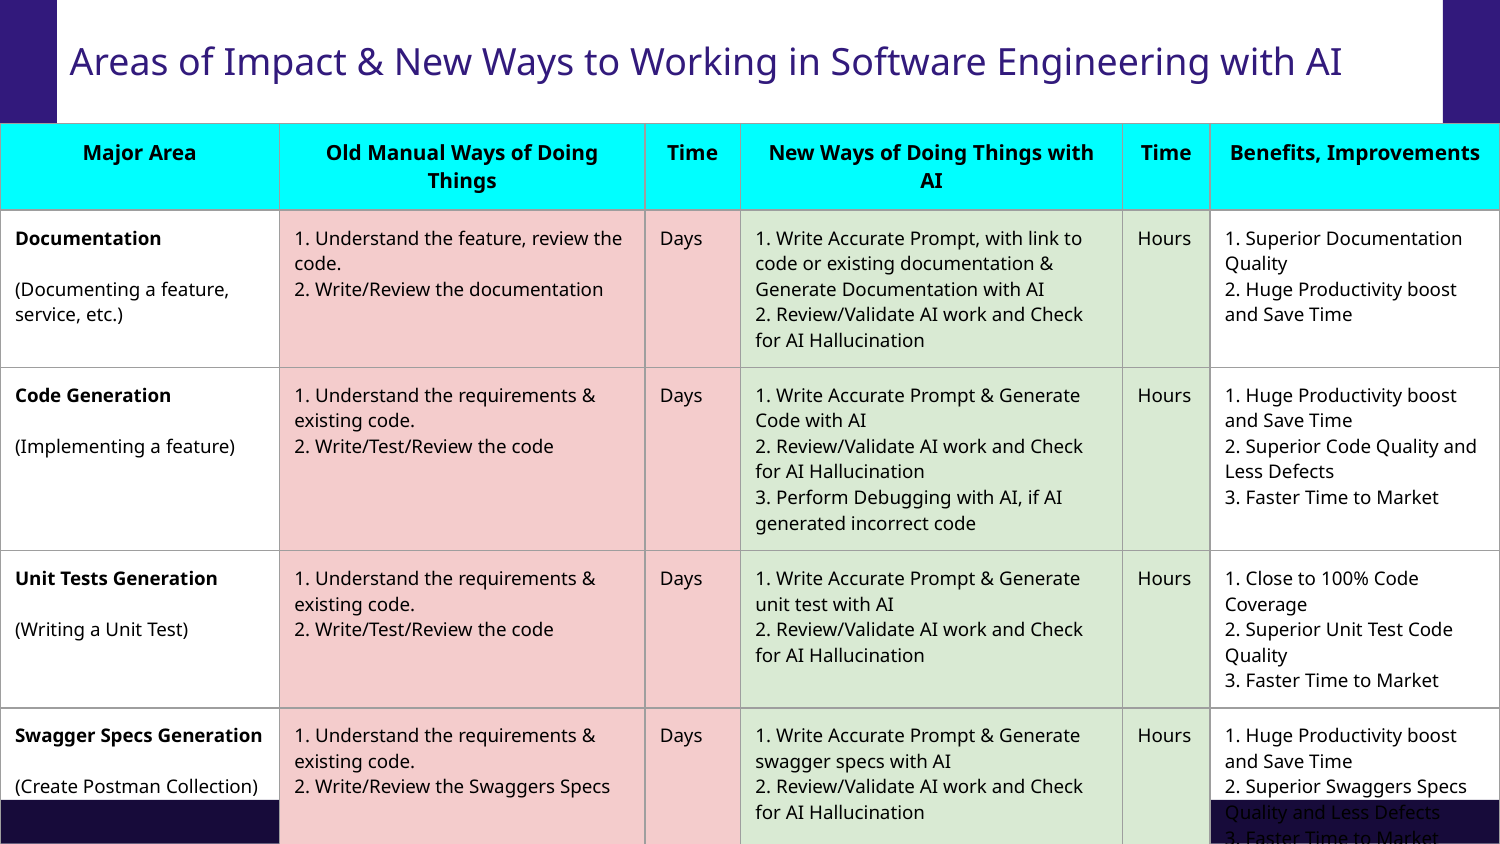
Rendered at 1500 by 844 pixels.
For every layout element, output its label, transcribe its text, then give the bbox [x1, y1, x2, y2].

table_cell 1. Write Accurate Prompt, with link to code or existing documentation & Generate Documentation with AI 2. Review/Validate AI work and Check for AI Hallucination [741, 211, 1122, 367]
title Areas of Impact & New Ways to Working in Software Engineering with AI [54, 0, 1446, 88]
table_cell Hours [1123, 368, 1209, 550]
table_cell 1. Understand the requirements & existing code. 2. Write/Test/Review the code [280, 368, 644, 550]
table_cell 1. Understand the requirements & existing code. 2. Write/Test/Review the code [280, 551, 644, 707]
table_cell 1. Superior Documentation Quality 2. Huge Productivity boost and Save Time [1211, 211, 1499, 367]
table_cell Days [646, 551, 740, 707]
table_cell Days [646, 211, 740, 367]
table_header Time [646, 124, 740, 209]
table_cell 1. Write Accurate Prompt & Generate Code with AI 2. Review/Validate AI work and Check for AI Hallucination 3. Perform Debugging with AI, if AI generated incorrect code [741, 368, 1122, 550]
table_header Old Manual Ways of Doing Things [280, 124, 644, 209]
table_cell Unit Tests Generation (Writing a Unit Test) [1, 551, 279, 707]
table_cell Hours [1123, 211, 1209, 367]
table_cell 1. Understand the requirements & existing code. 2. Write/Review the Swaggers Specs [280, 709, 644, 844]
table_cell Swagger Specs Generation (Create Postman Collection) [1, 709, 279, 844]
table_cell 1. Huge Productivity boost and Save Time 2. Superior Swaggers Specs Quality and Less Defects 3. Faster Time to Market [1211, 709, 1499, 844]
table_header Time [1123, 124, 1209, 209]
table_cell Days [646, 709, 740, 844]
table_cell Hours [1123, 551, 1209, 707]
table_header Major Area [1, 124, 279, 209]
table_header New Ways of Doing Things with AI [741, 124, 1122, 209]
table_header Benefits, Improvements [1211, 124, 1499, 209]
table_cell 1. Close to 100% Code Coverage 2. Superior Unit Test Code Quality 3. Faster Time to Market [1211, 551, 1499, 707]
table_cell 1. Write Accurate Prompt & Generate unit test with AI 2. Review/Validate AI work and Check for AI Hallucination [741, 551, 1122, 707]
table_cell 1. Understand the feature, review the code. 2. Write/Review the documentation [280, 211, 644, 367]
table_cell 1. Write Accurate Prompt & Generate swagger specs with AI 2. Review/Validate AI work and Check for AI Hallucination [741, 709, 1122, 844]
table_cell Code Generation (Implementing a feature) [1, 368, 279, 550]
table_cell Hours [1123, 709, 1209, 844]
table_cell 1. Huge Productivity boost and Save Time 2. Superior Code Quality and Less Defects 3. Faster Time to Market [1211, 368, 1499, 550]
table_cell Days [646, 368, 740, 550]
table_cell Documentation (Documenting a feature, service, etc.) [1, 211, 279, 367]
